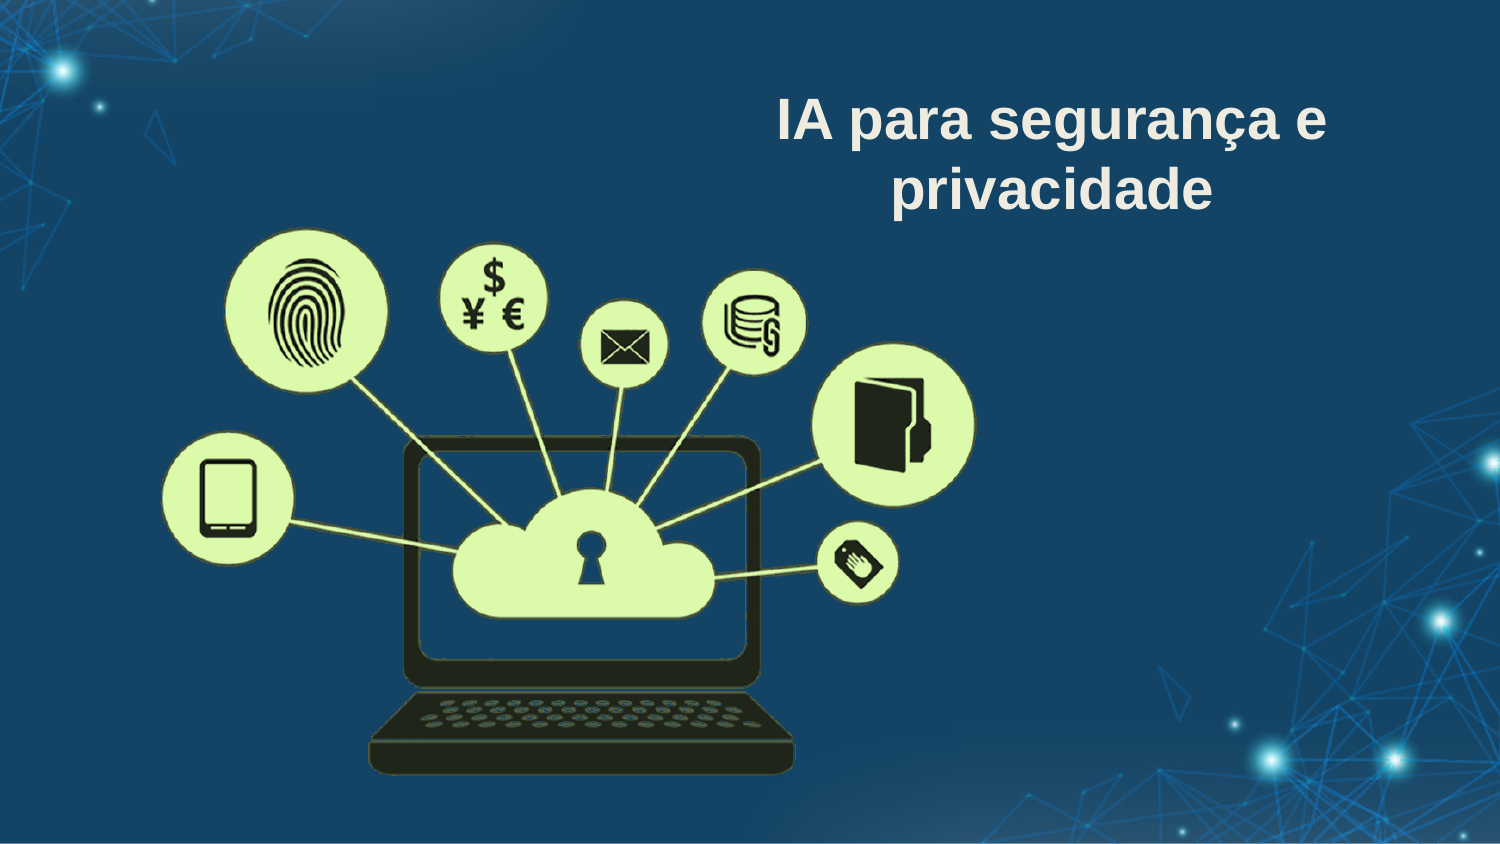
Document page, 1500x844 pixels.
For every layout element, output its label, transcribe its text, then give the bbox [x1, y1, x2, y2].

picture [0, 0, 1500, 844]
text_box IA para segurança e privacidade [684, 73, 1421, 229]
